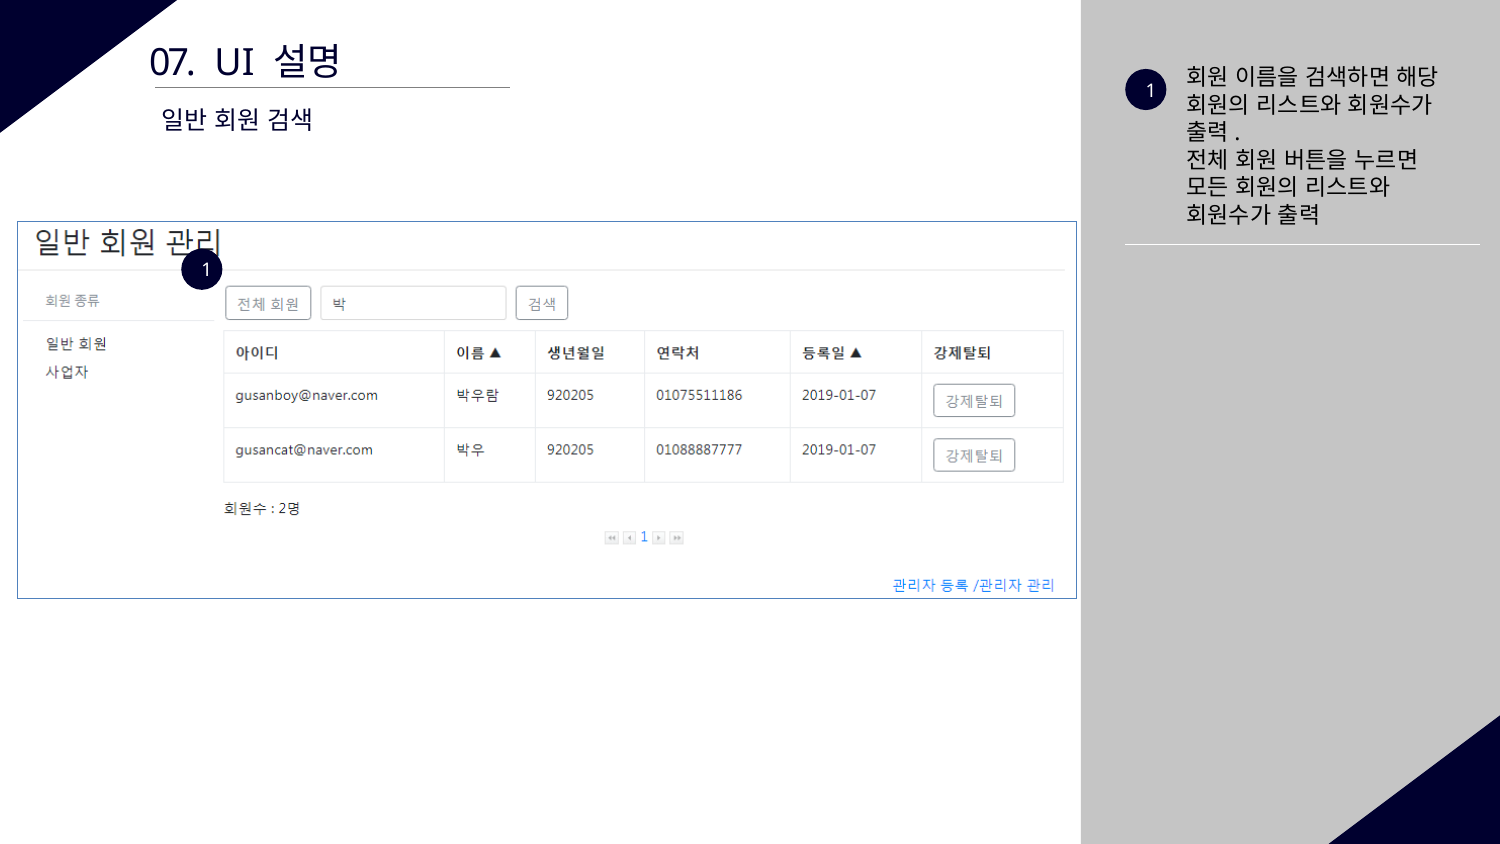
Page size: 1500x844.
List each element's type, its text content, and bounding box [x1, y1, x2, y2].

picture [17, 221, 1077, 600]
text_box 07. [134, 30, 211, 90]
text_box UI 설명 [211, 30, 358, 87]
text_box 일반 회원 검색 [147, 97, 329, 142]
text_box 회원 이름을 검색하면 해당 회원의 리스트와 회원수가 출력. 전체 회원 버튼을 누르면 모든 회원의 리스트와 회원수가 출력 [1171, 55, 1462, 236]
text_box 1 [1123, 66, 1169, 113]
